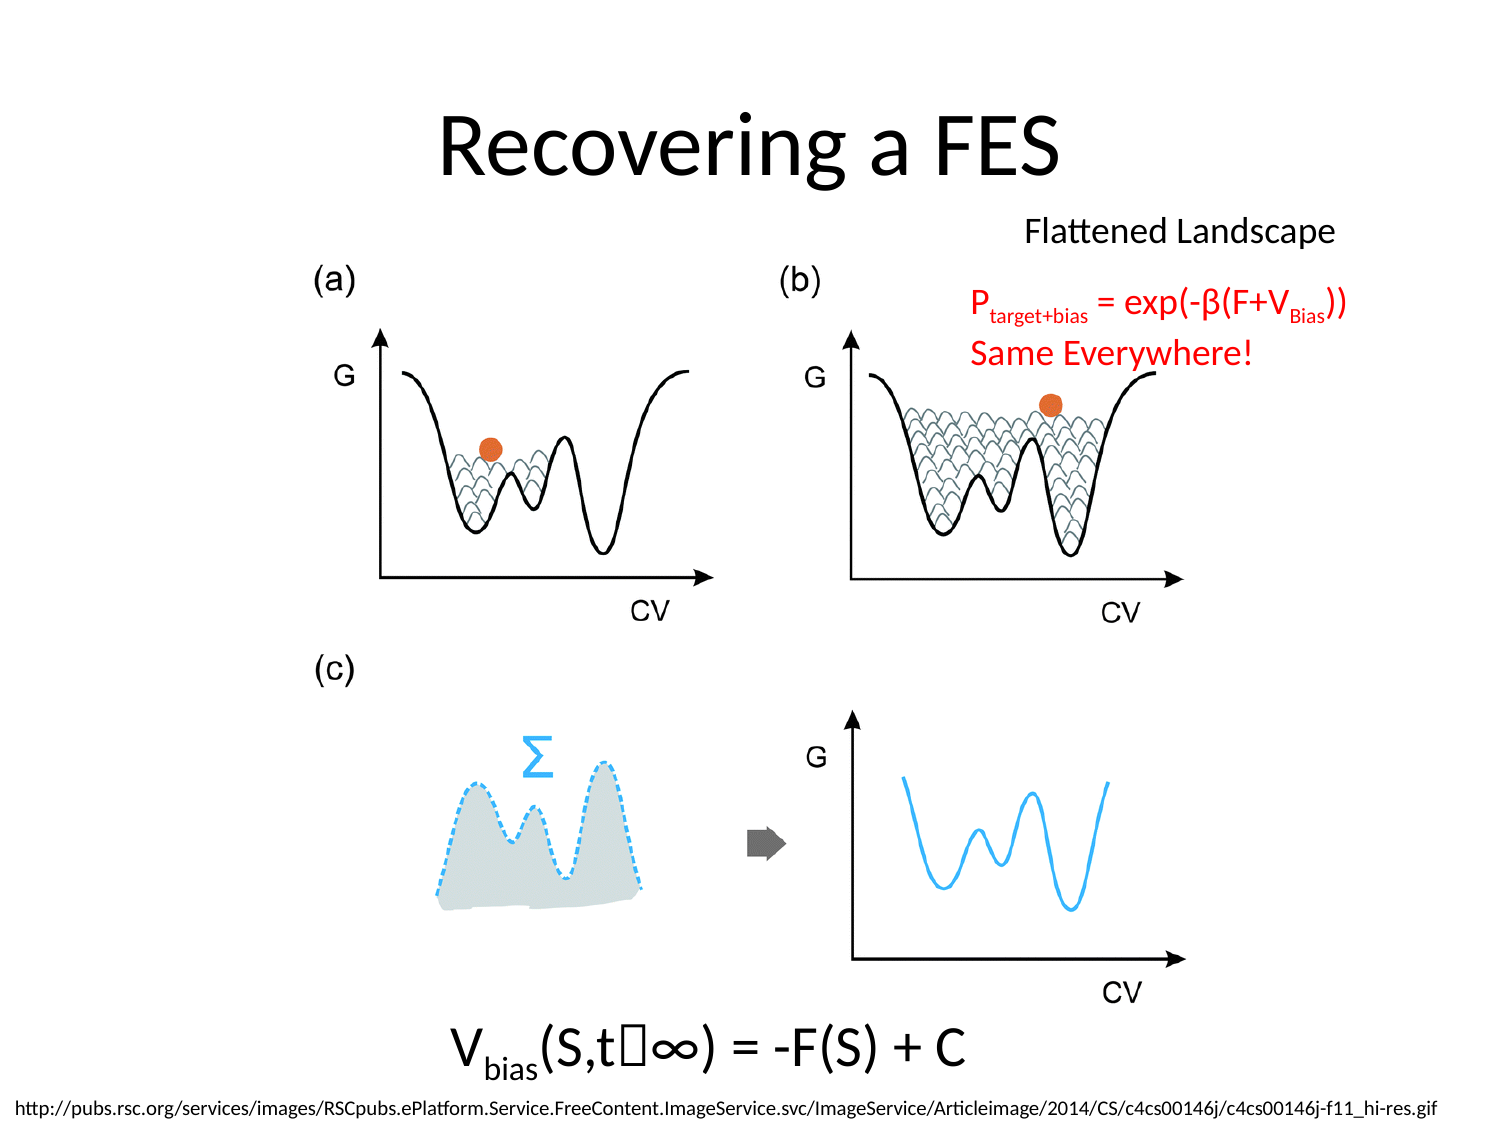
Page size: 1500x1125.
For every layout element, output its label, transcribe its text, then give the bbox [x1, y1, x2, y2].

text_box http://pubs.rsc.org/services/images/RSCpubs.ePlatform.Service.FreeContent.ImageService.svc/ImageService/Articleimage/2014/CS/c4cs00146j/c4cs00146j-f11_hi-res.gif [0, 1087, 1500, 1125]
text_box Flattened Landscape [1009, 198, 1352, 259]
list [74, 262, 1426, 1006]
text_box Vbias(S,t∞) = -F(S) + C [435, 1014, 996, 1095]
title Recovering a FES [75, 45, 1425, 233]
